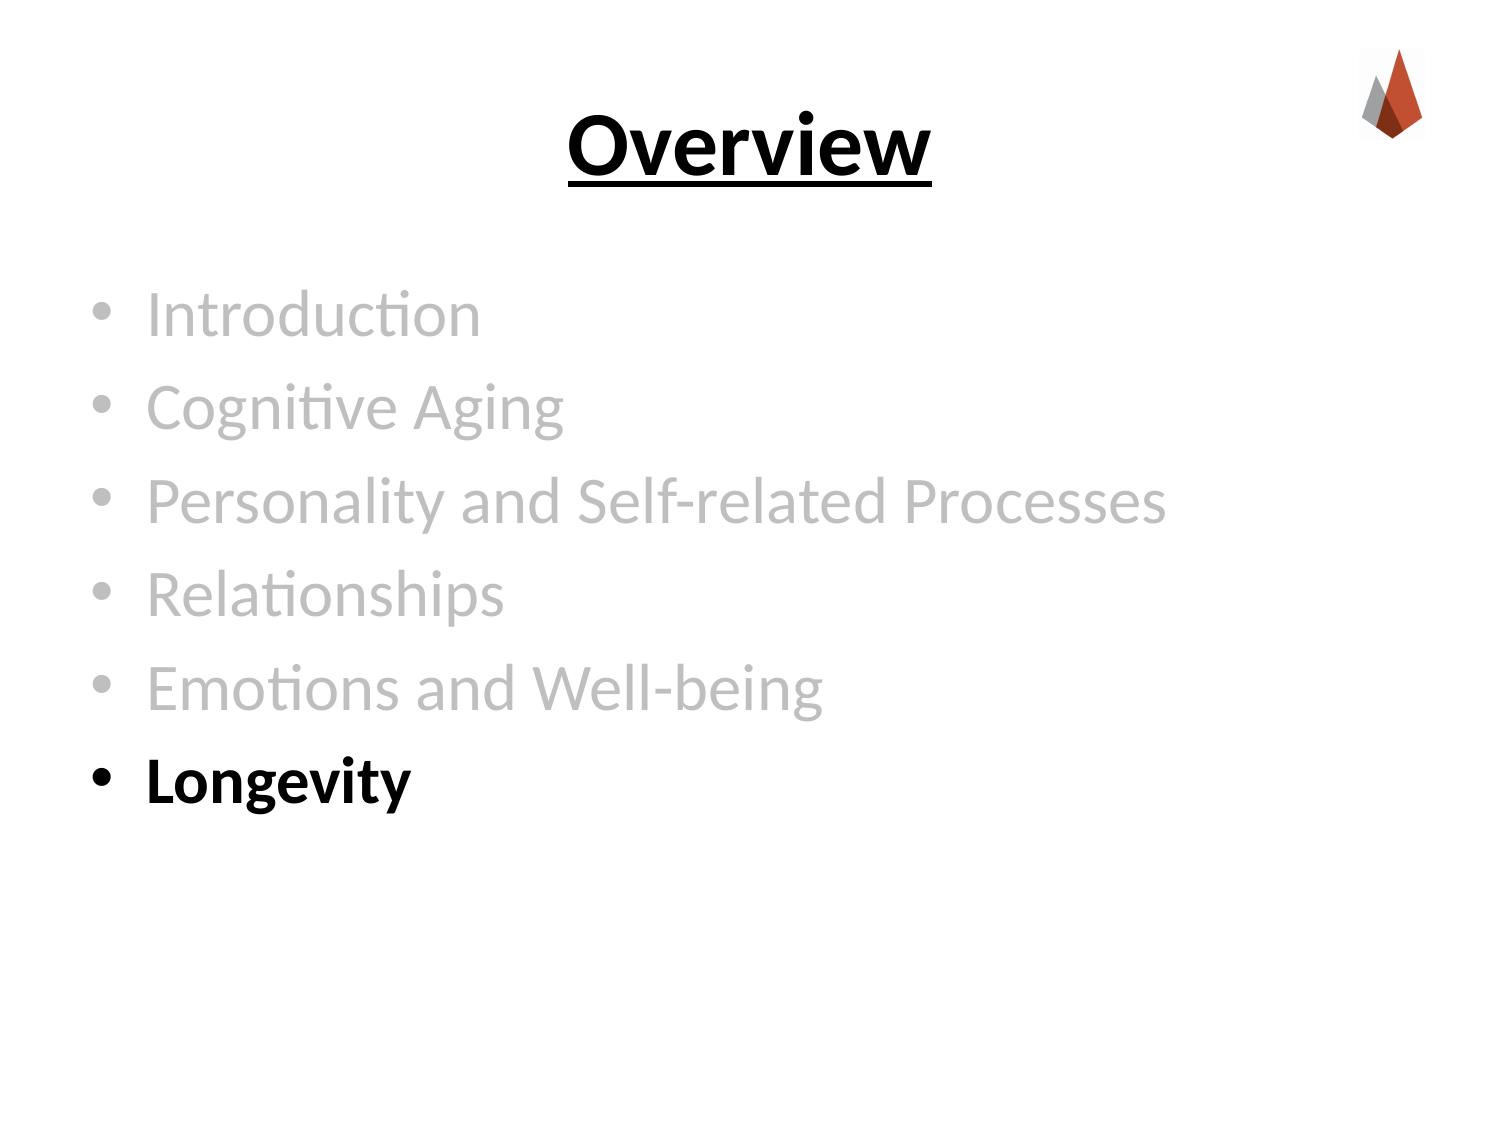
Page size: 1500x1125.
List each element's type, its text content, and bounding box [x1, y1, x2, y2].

title Overview [75, 45, 1425, 233]
list Introduction Cognitive Aging Personality and Self-related Processes Relationships Emotions and Well-being Longevity [75, 262, 1425, 1005]
